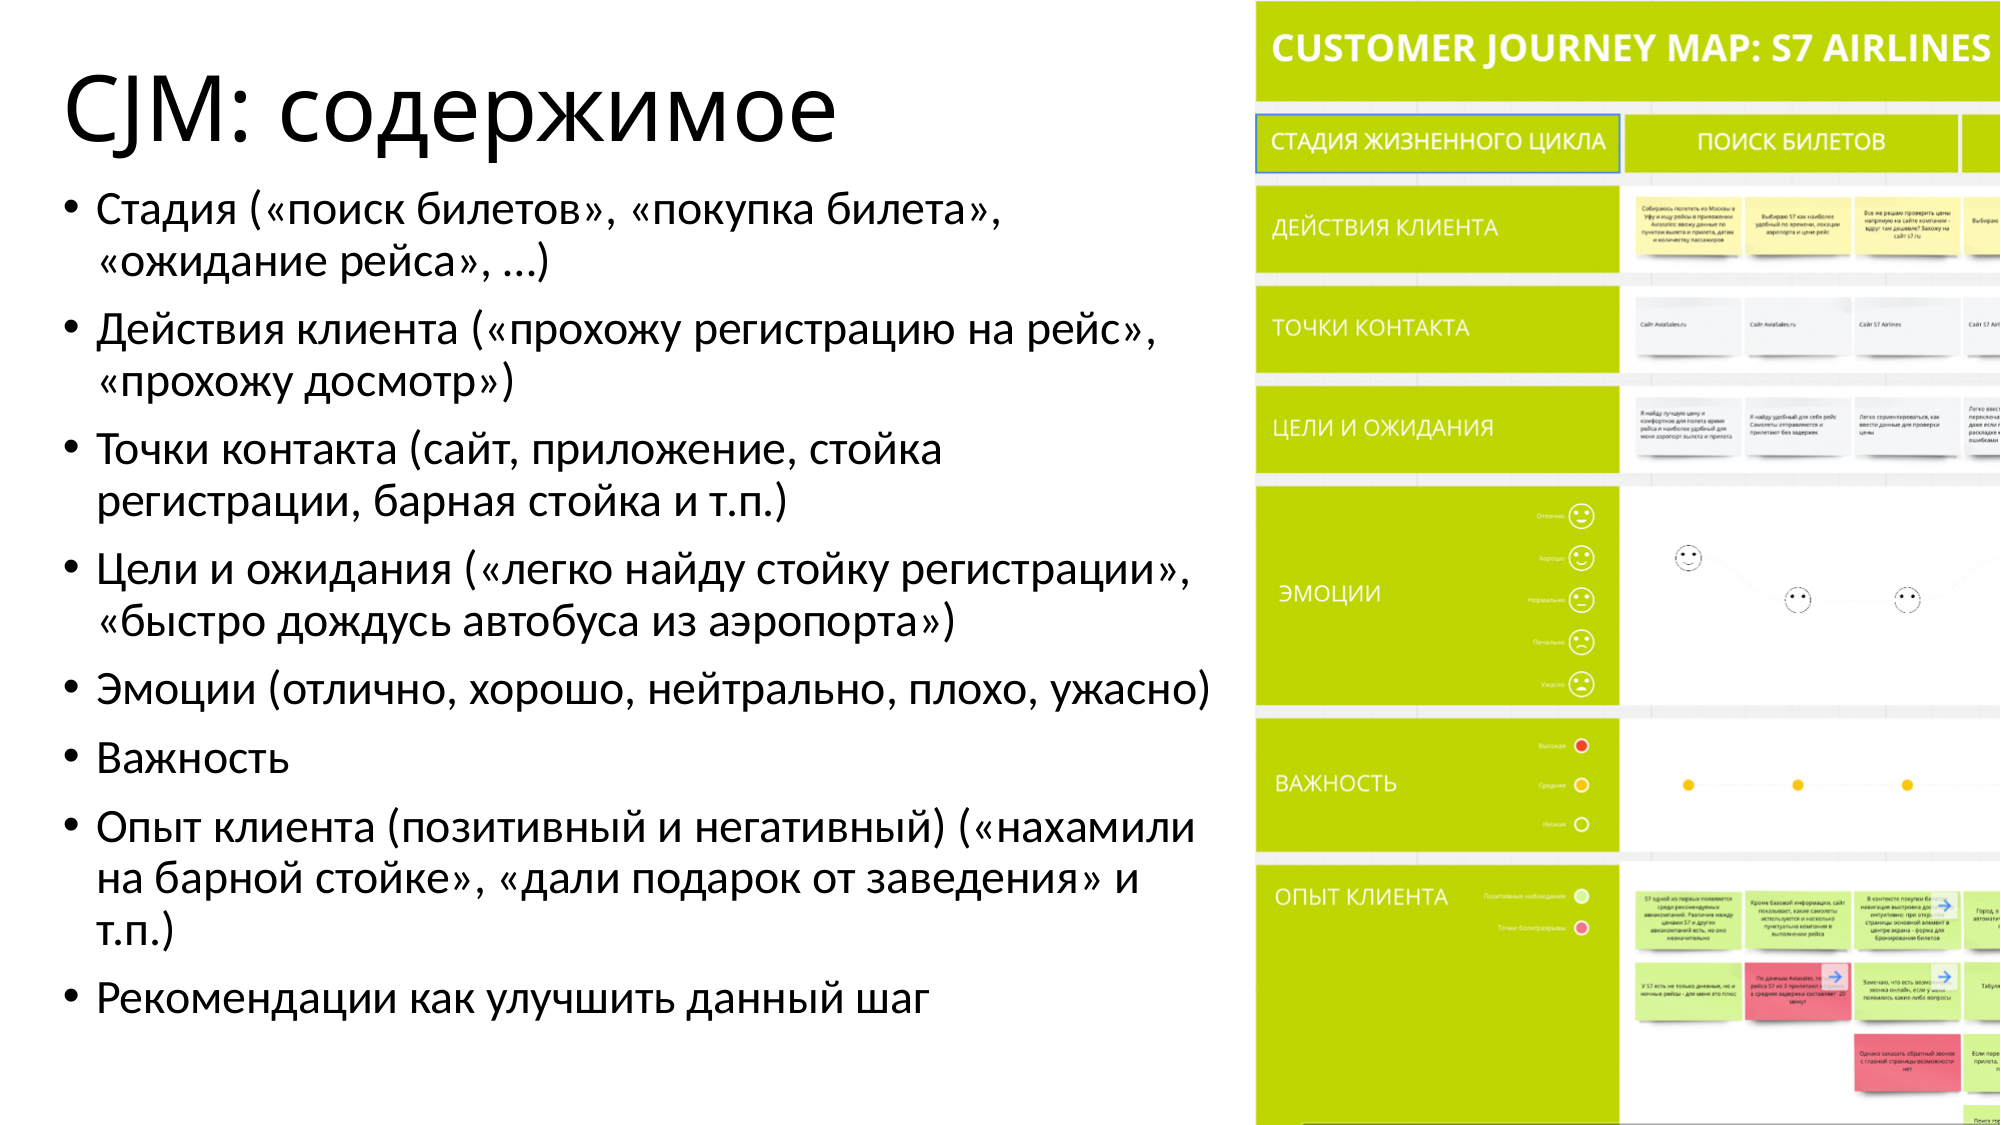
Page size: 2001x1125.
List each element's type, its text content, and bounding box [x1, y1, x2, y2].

title CJM: содержимое [47, 47, 1131, 175]
list Стадия («поиск билетов», «покупка билета», «ожидание рейса», …) Действия клиента («прохожу регистрацию на рейс», «прохожу досмотр») Точки контакта (сайт, приложение, стойка регистрации, барная стойка и т.п.) Цели и ожидания («легко найду стойку регистрации», «быстро дождусь автобуса из аэропорта») Эмоции (отлично, хорошо, нейтрально, плохо, ужасно) Важность Опыт клиента (позитивный и негативный) («нахамили на барной стойке», «дали подарок от заведения» и т.п.) Рекомендации как улучшить данный шаг [47, 175, 1231, 1078]
picture [1255, 0, 2000, 1125]
